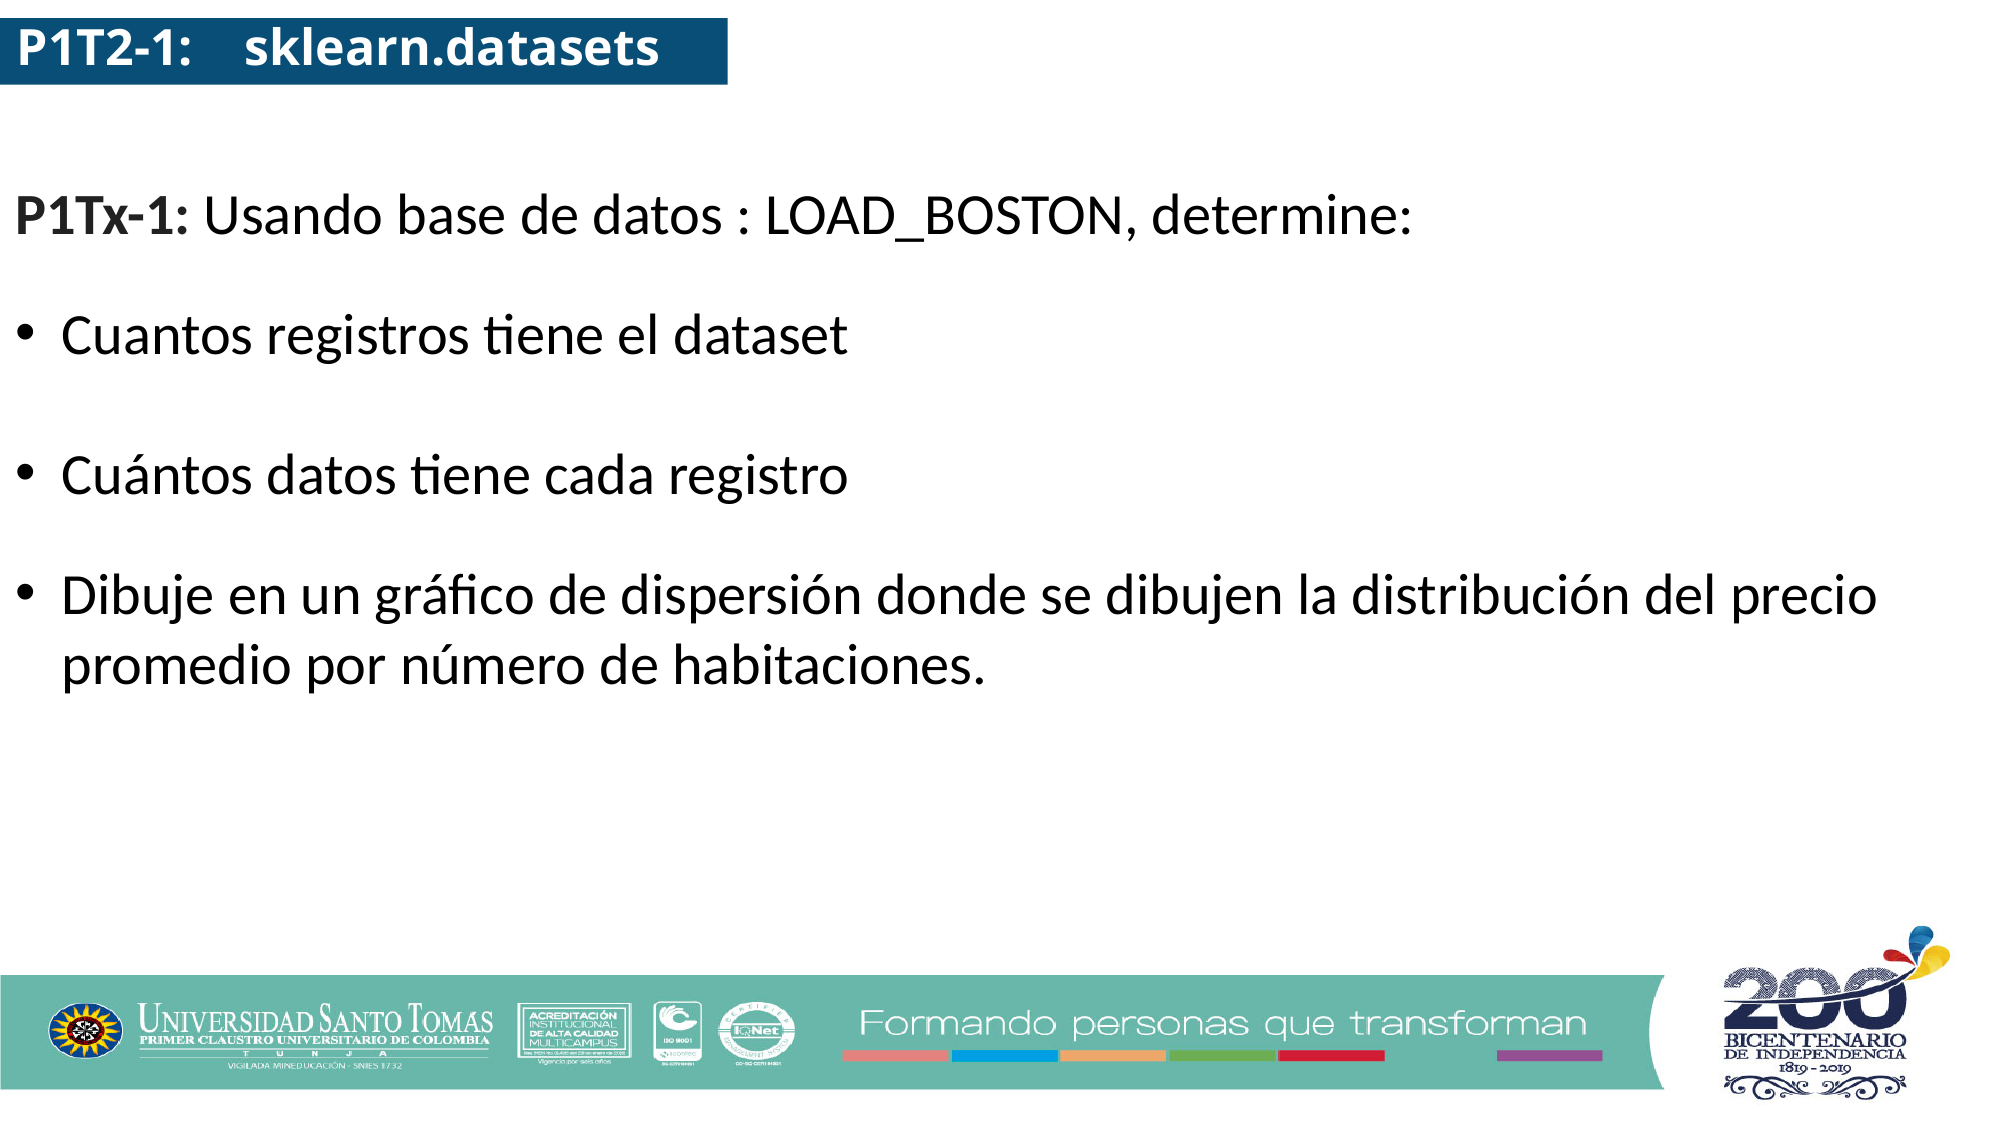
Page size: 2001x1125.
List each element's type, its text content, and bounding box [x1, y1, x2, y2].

picture [0, 844, 2000, 1124]
text_box P1T2-1: sklearn.datasets [0, 18, 728, 85]
picture [0, 1, 2000, 168]
text_box P1Tx-1: Usando base de datos : LOAD_BOSTON, determine: Cuantos registros tiene el dataset Cuántos datos tiene cada registro Dibuje en un gráfico de dispersión donde se dibujen la distribución del precio promedio por número de habitaciones. [0, 168, 2000, 844]
